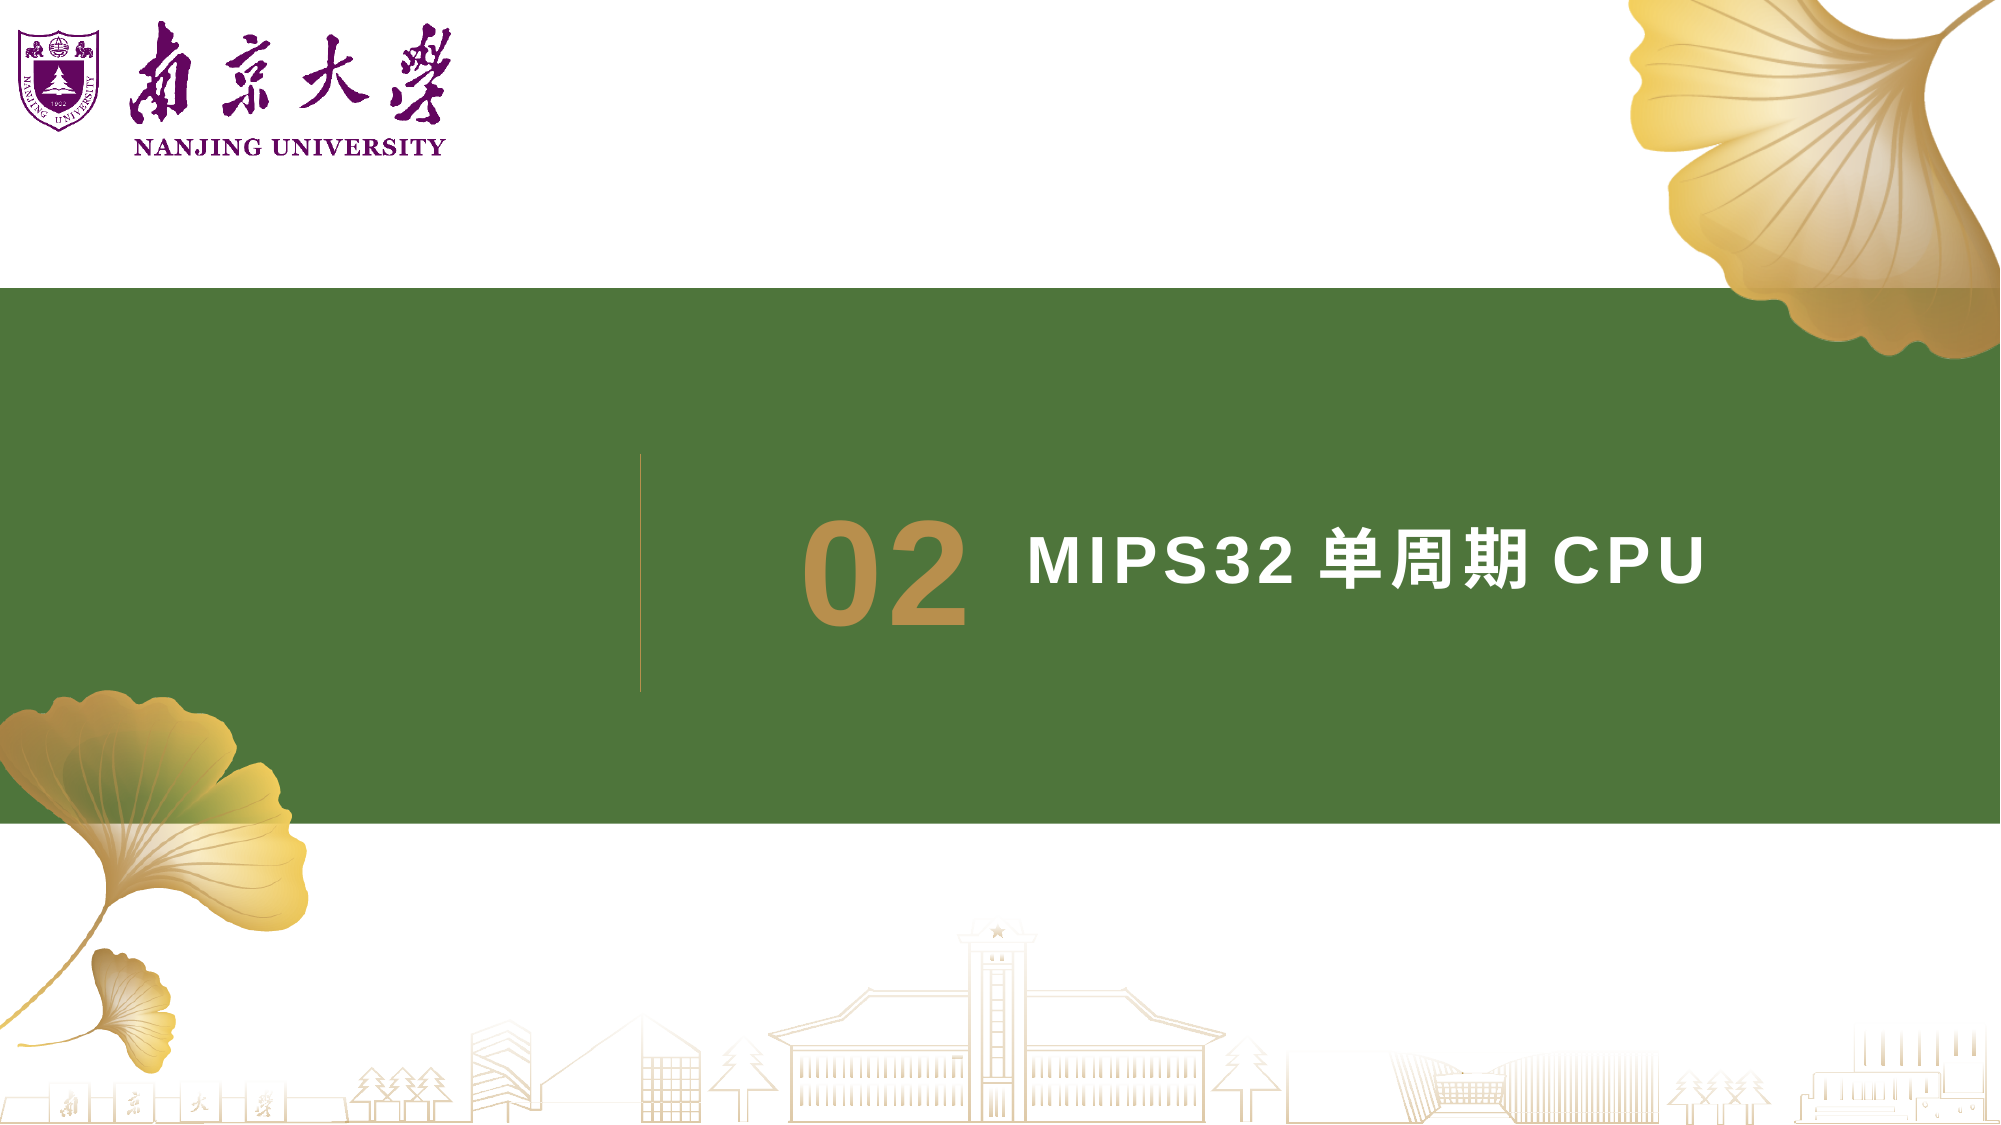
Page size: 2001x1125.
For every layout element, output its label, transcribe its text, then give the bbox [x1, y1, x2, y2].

text_box [0, 287, 2000, 825]
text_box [0, 914, 1999, 1125]
text_box 02 [763, 463, 1008, 668]
text_box MIPS32单周期CPU [1011, 488, 1819, 626]
picture [1558, 0, 2000, 460]
picture [18, 21, 451, 160]
picture [0, 617, 419, 914]
